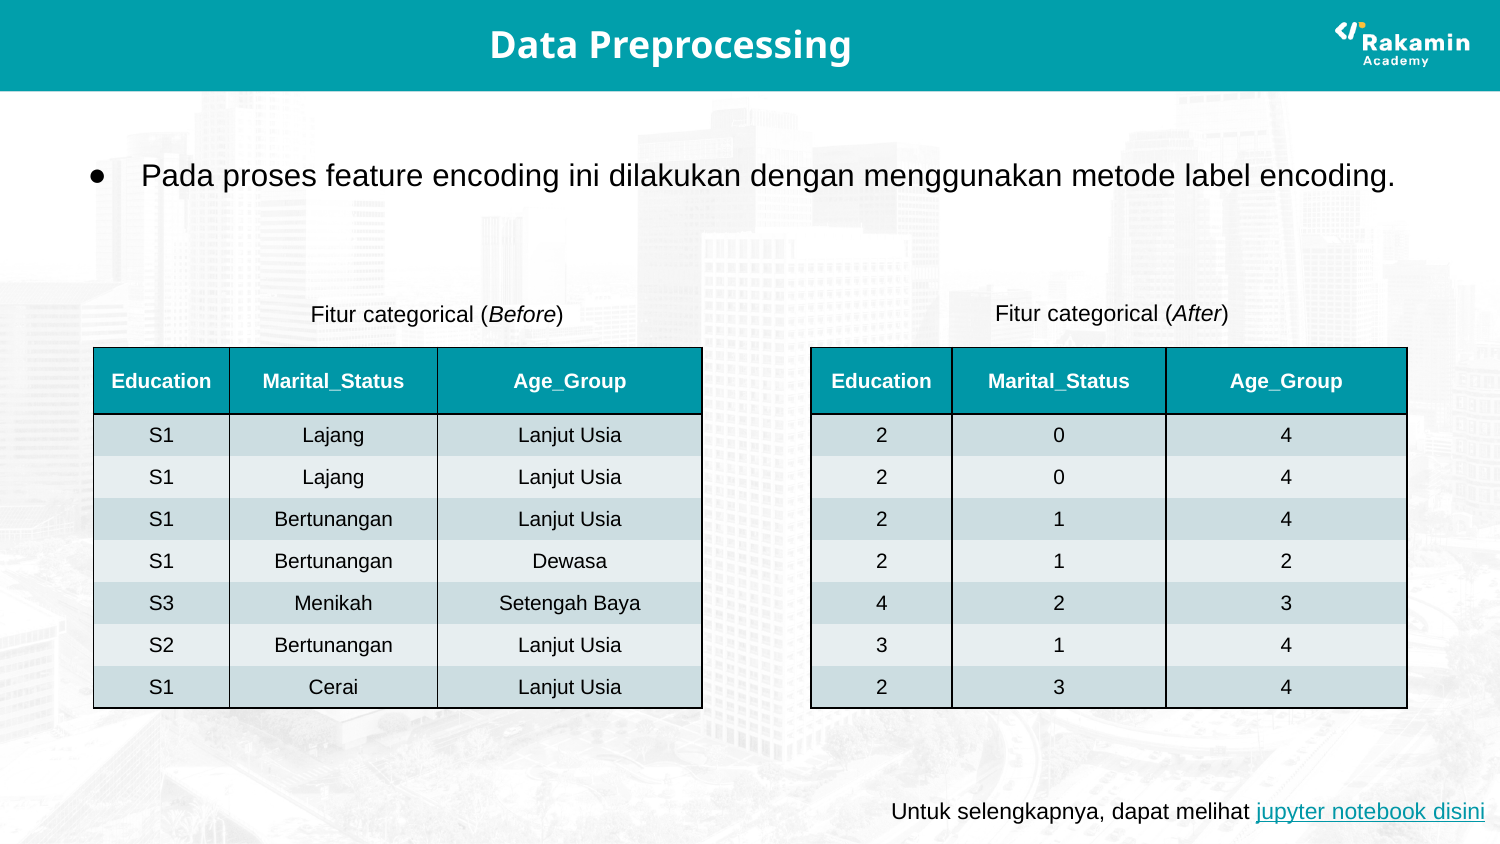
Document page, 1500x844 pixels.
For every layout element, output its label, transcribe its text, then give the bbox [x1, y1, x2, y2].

table_cell 4 [1167, 456, 1406, 498]
table_cell Dewasa [438, 540, 701, 582]
table_cell 4 [1167, 415, 1406, 456]
table_cell Lanjut Usia [438, 666, 701, 707]
table_cell 3 [953, 666, 1165, 707]
table_cell 2 [812, 456, 951, 498]
table_cell 2 [1167, 540, 1406, 582]
table_cell Lanjut Usia [438, 624, 701, 666]
table_cell 2 [812, 666, 951, 707]
table_header Marital_Status [230, 348, 437, 413]
table_header Marital_Status [953, 348, 1165, 413]
table_cell 2 [812, 415, 951, 456]
table_cell Lajang [230, 415, 437, 456]
table_cell 4 [812, 582, 951, 624]
picture [0, 0, 1500, 844]
list Pada proses feature encoding ini dilakukan dengan menggunakan metode label encoding. [51, 135, 1449, 281]
title Data Preprocessing [0, 6, 1342, 92]
table_cell 2 [953, 582, 1165, 624]
table_cell S2 [94, 624, 229, 666]
table_header Age_Group [438, 348, 701, 413]
table_cell S1 [94, 498, 229, 540]
table_cell Cerai [230, 666, 437, 707]
table_cell 4 [1167, 624, 1406, 666]
table_cell 4 [1167, 498, 1406, 540]
table_cell 0 [953, 415, 1165, 456]
text_box Untuk selengkapnya, dapat melihat jupyter notebook disini [763, 782, 1500, 838]
table_cell 2 [812, 498, 951, 540]
table_cell Lanjut Usia [438, 415, 701, 456]
table_cell 0 [953, 456, 1165, 498]
table_cell Bertunangan [230, 498, 437, 540]
table_cell Lanjut Usia [438, 456, 701, 498]
table_cell 1 [953, 540, 1165, 582]
table_cell Lanjut Usia [438, 498, 701, 540]
text_box Fitur categorical (After) [909, 266, 1293, 347]
table_cell 3 [812, 624, 951, 666]
table_cell Bertunangan [230, 624, 437, 666]
table_cell S1 [94, 540, 229, 582]
text_box Fitur categorical (Before) [234, 266, 618, 347]
table_cell 2 [812, 540, 951, 582]
table_cell 1 [953, 624, 1165, 666]
table_cell 1 [953, 498, 1165, 540]
table_cell 3 [1167, 582, 1406, 624]
table_cell Bertunangan [230, 540, 437, 582]
table_cell S1 [94, 415, 229, 456]
table_cell Menikah [230, 582, 437, 624]
table_cell S1 [94, 666, 229, 707]
table_cell Lajang [230, 456, 437, 498]
table_cell S1 [94, 456, 229, 498]
table_header Age_Group [1167, 348, 1406, 413]
table_header Education [94, 348, 229, 413]
table_header Education [812, 348, 951, 413]
table_cell 4 [1167, 666, 1406, 707]
table_cell Setengah Baya [438, 582, 701, 624]
table_cell S3 [94, 582, 229, 624]
